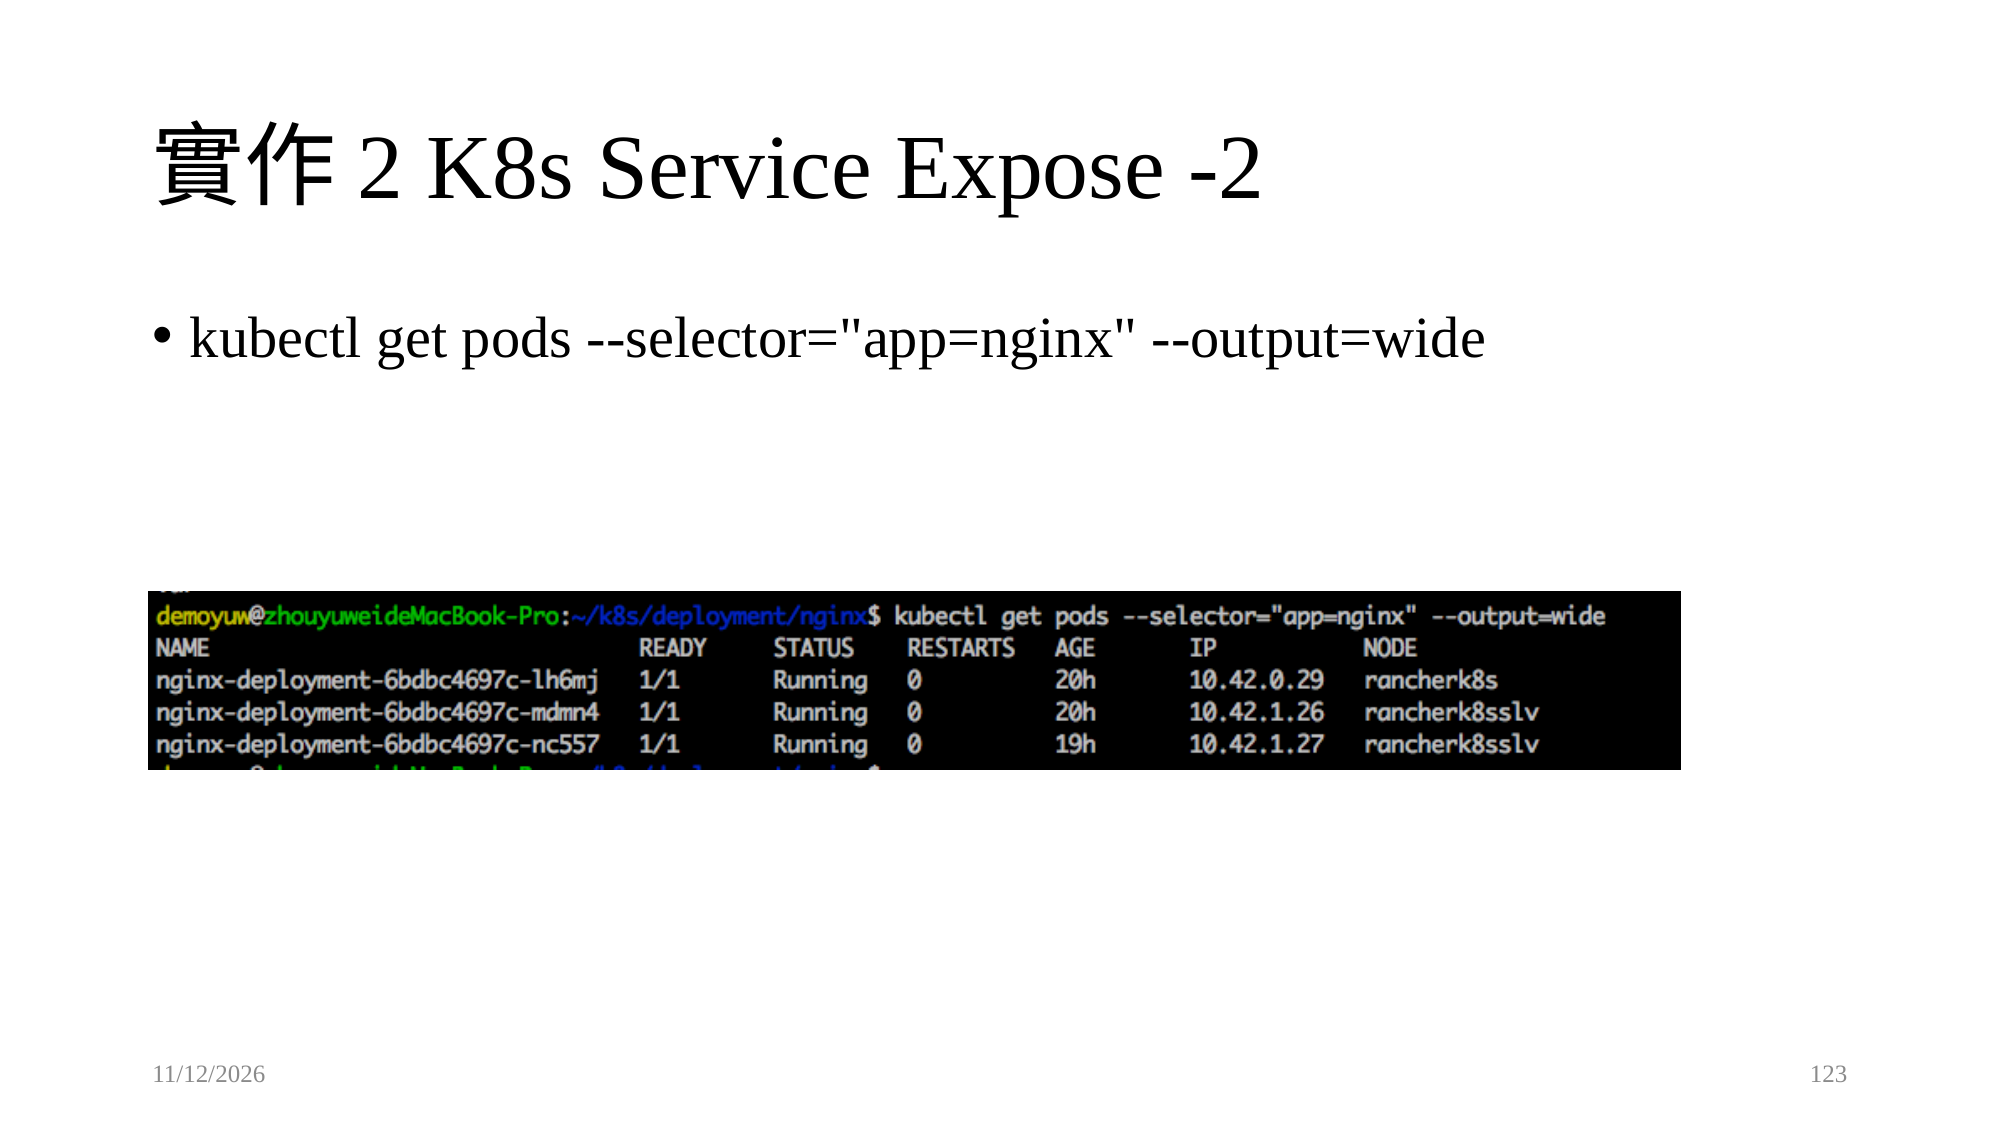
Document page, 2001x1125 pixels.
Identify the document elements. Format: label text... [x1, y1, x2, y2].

list kubectl get pods --selector="app=nginx" --output=wide [137, 299, 1863, 1014]
title 實作2 K8s Service Expose -2 [137, 59, 1863, 278]
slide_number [137, 1042, 588, 1103]
slide_number 123 [1412, 1042, 1863, 1103]
picture [148, 591, 1681, 770]
